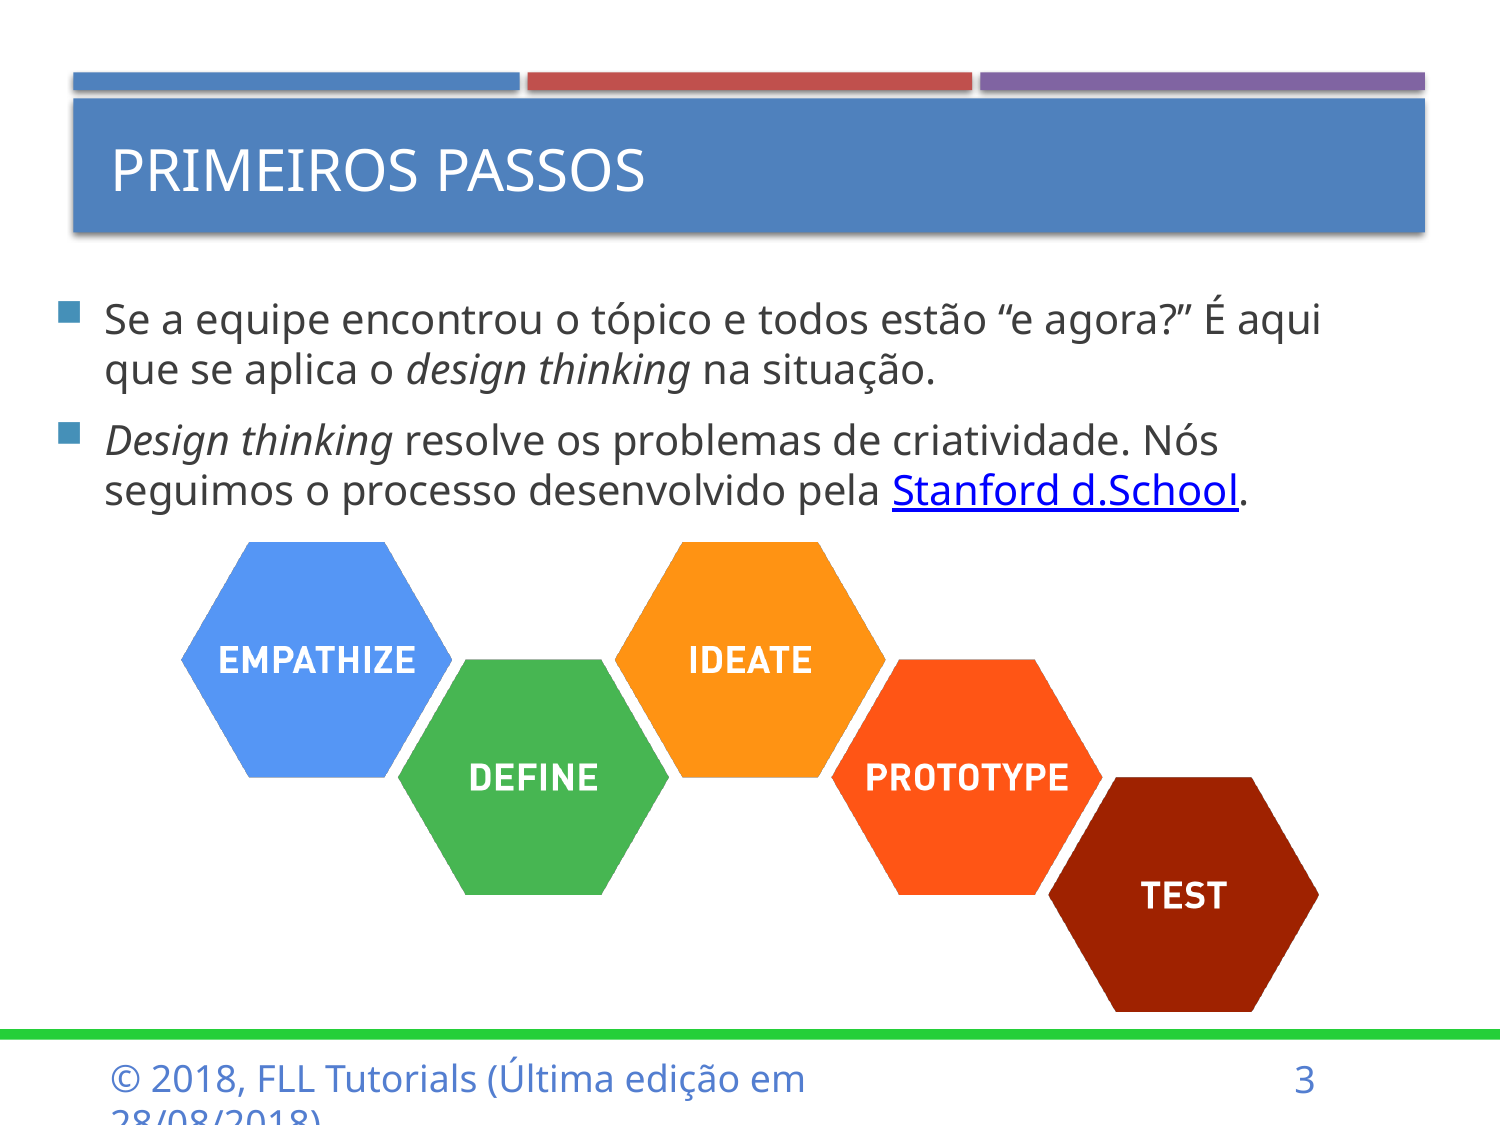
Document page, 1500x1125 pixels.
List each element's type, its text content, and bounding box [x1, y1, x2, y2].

text_box © 2018, FLL Tutorials (Última edição em 28/08/2018) [95, 1047, 1040, 1108]
text_box Primeiros passos [95, 112, 1406, 211]
text_box Se a equipe encontrou o tópico e todos estão “e agora?” É aqui que se aplica o design thinking na situação. Design thinking resolve os problemas de criatividade. Nós seguimos o processo desenvolvido pela Stanford d.School. [39, 284, 1411, 963]
text_box <número> [1279, 1048, 1406, 1109]
picture [181, 542, 1320, 1012]
